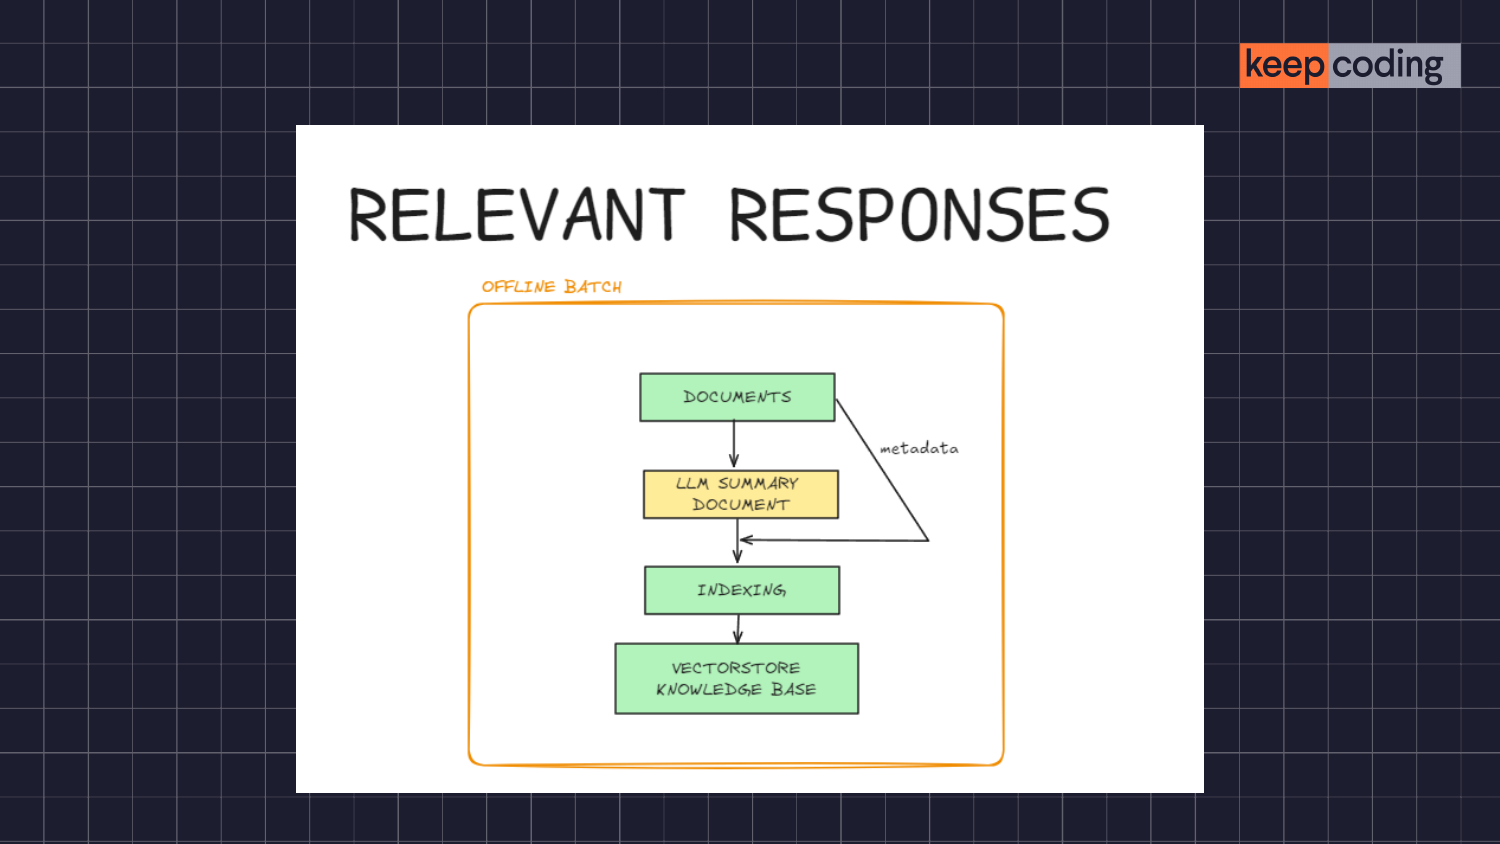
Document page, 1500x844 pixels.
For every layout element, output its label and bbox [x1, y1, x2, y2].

picture [296, 125, 1204, 793]
picture [1240, 43, 1461, 88]
